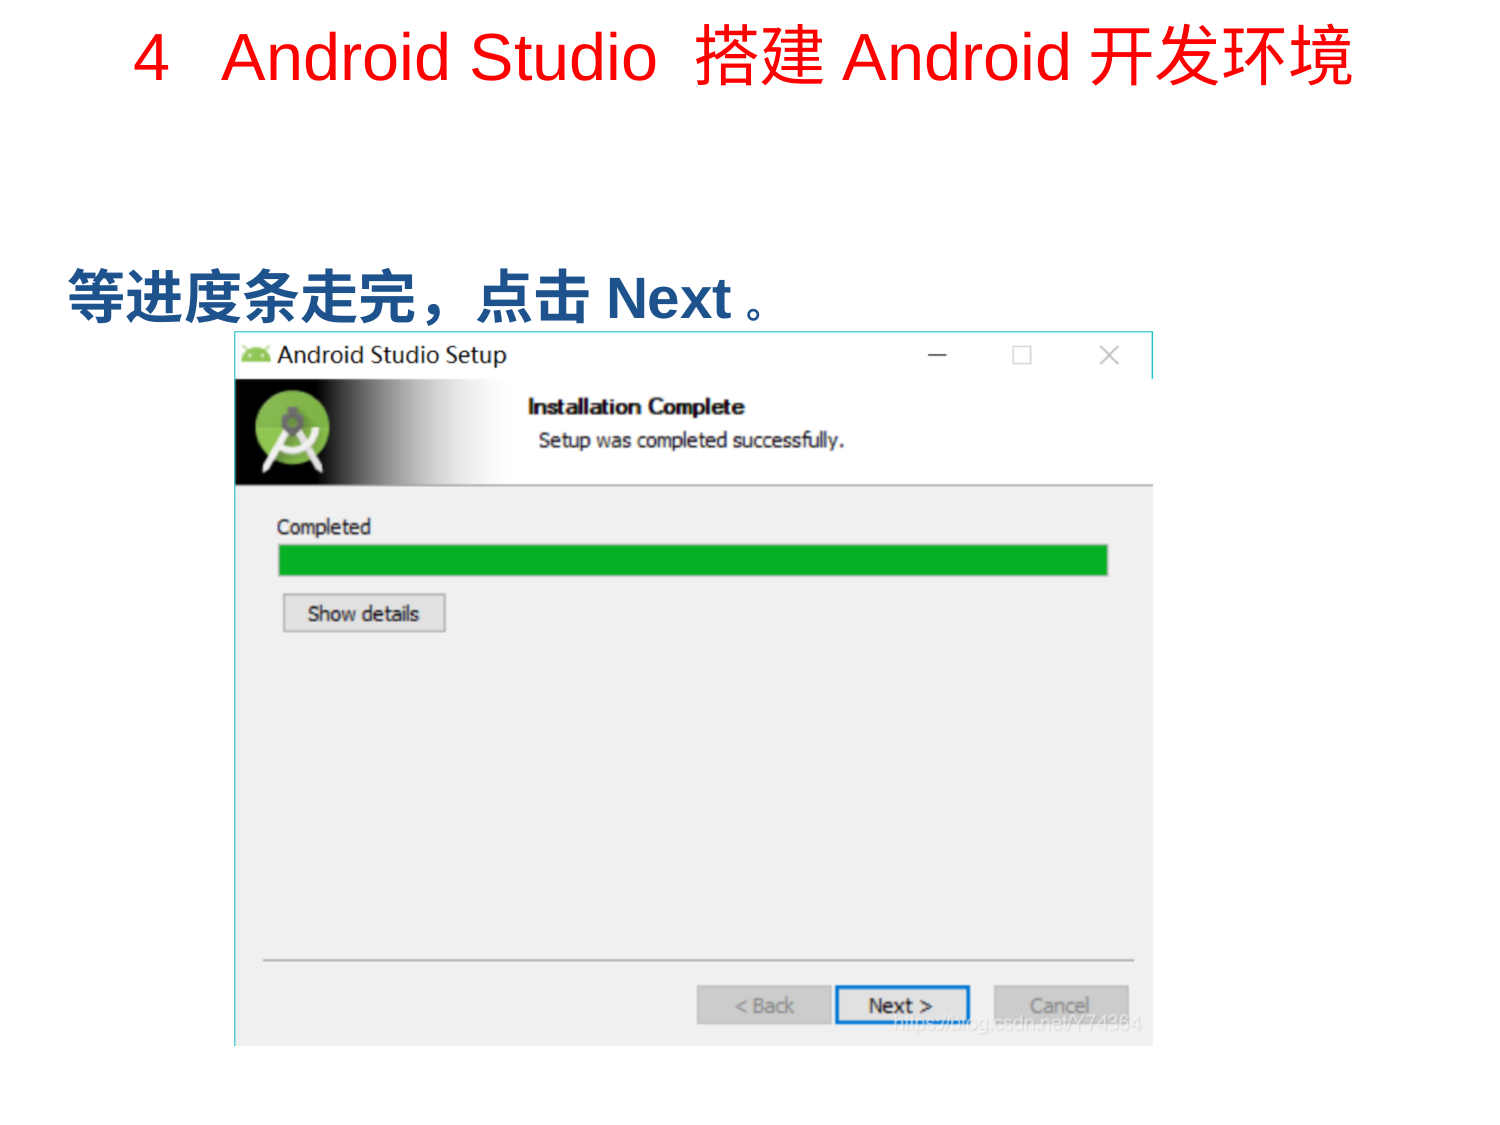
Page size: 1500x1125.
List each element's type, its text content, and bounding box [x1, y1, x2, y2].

title 4 Android Studio 搭建Android开发环境 [0, 10, 1495, 98]
picture [229, 327, 1160, 1046]
text_box 等进度条走完，点击Next。 [53, 234, 1211, 338]
